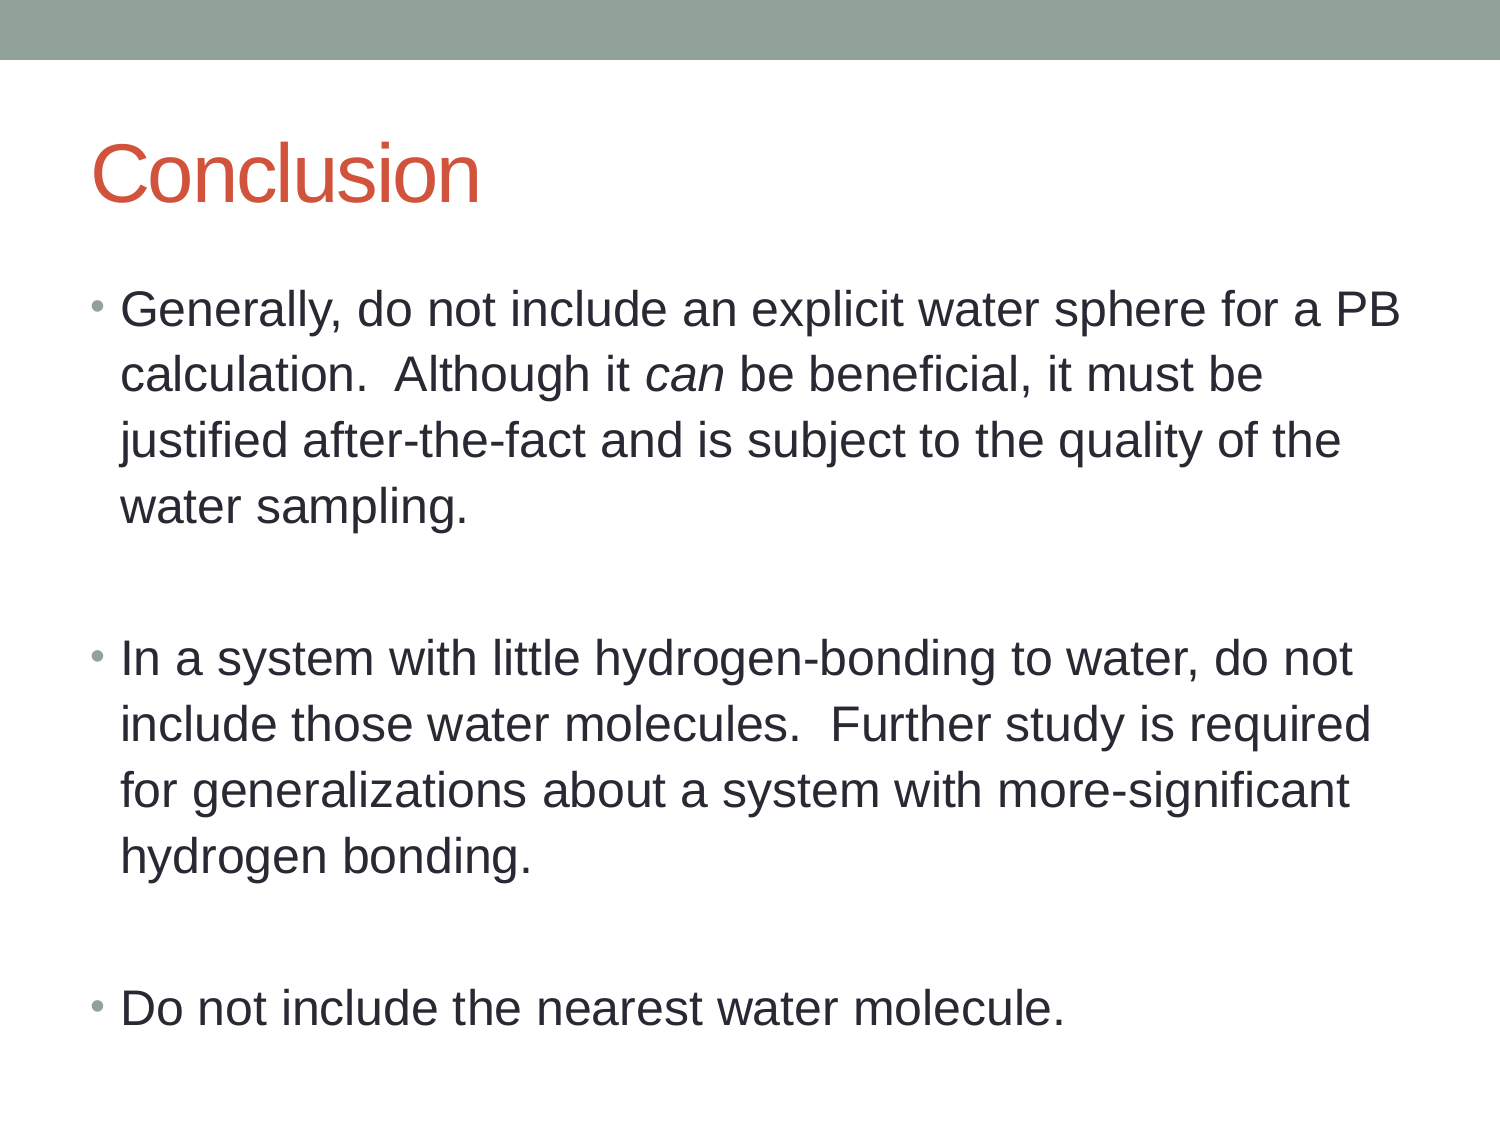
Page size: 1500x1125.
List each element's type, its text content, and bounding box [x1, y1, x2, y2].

title Conclusion [75, 87, 1425, 250]
list Generally, do not include an explicit water sphere for a PB calculation. Although it can be beneficial, it must be justified after-the-fact and is subject to the quality of the water sampling. In a system with little hydrogen-bonding to water, do not include those water molecules. Further study is required for generalizations about a system with more-significant hydrogen bonding. Do not include the nearest water molecule. [75, 262, 1425, 1063]
